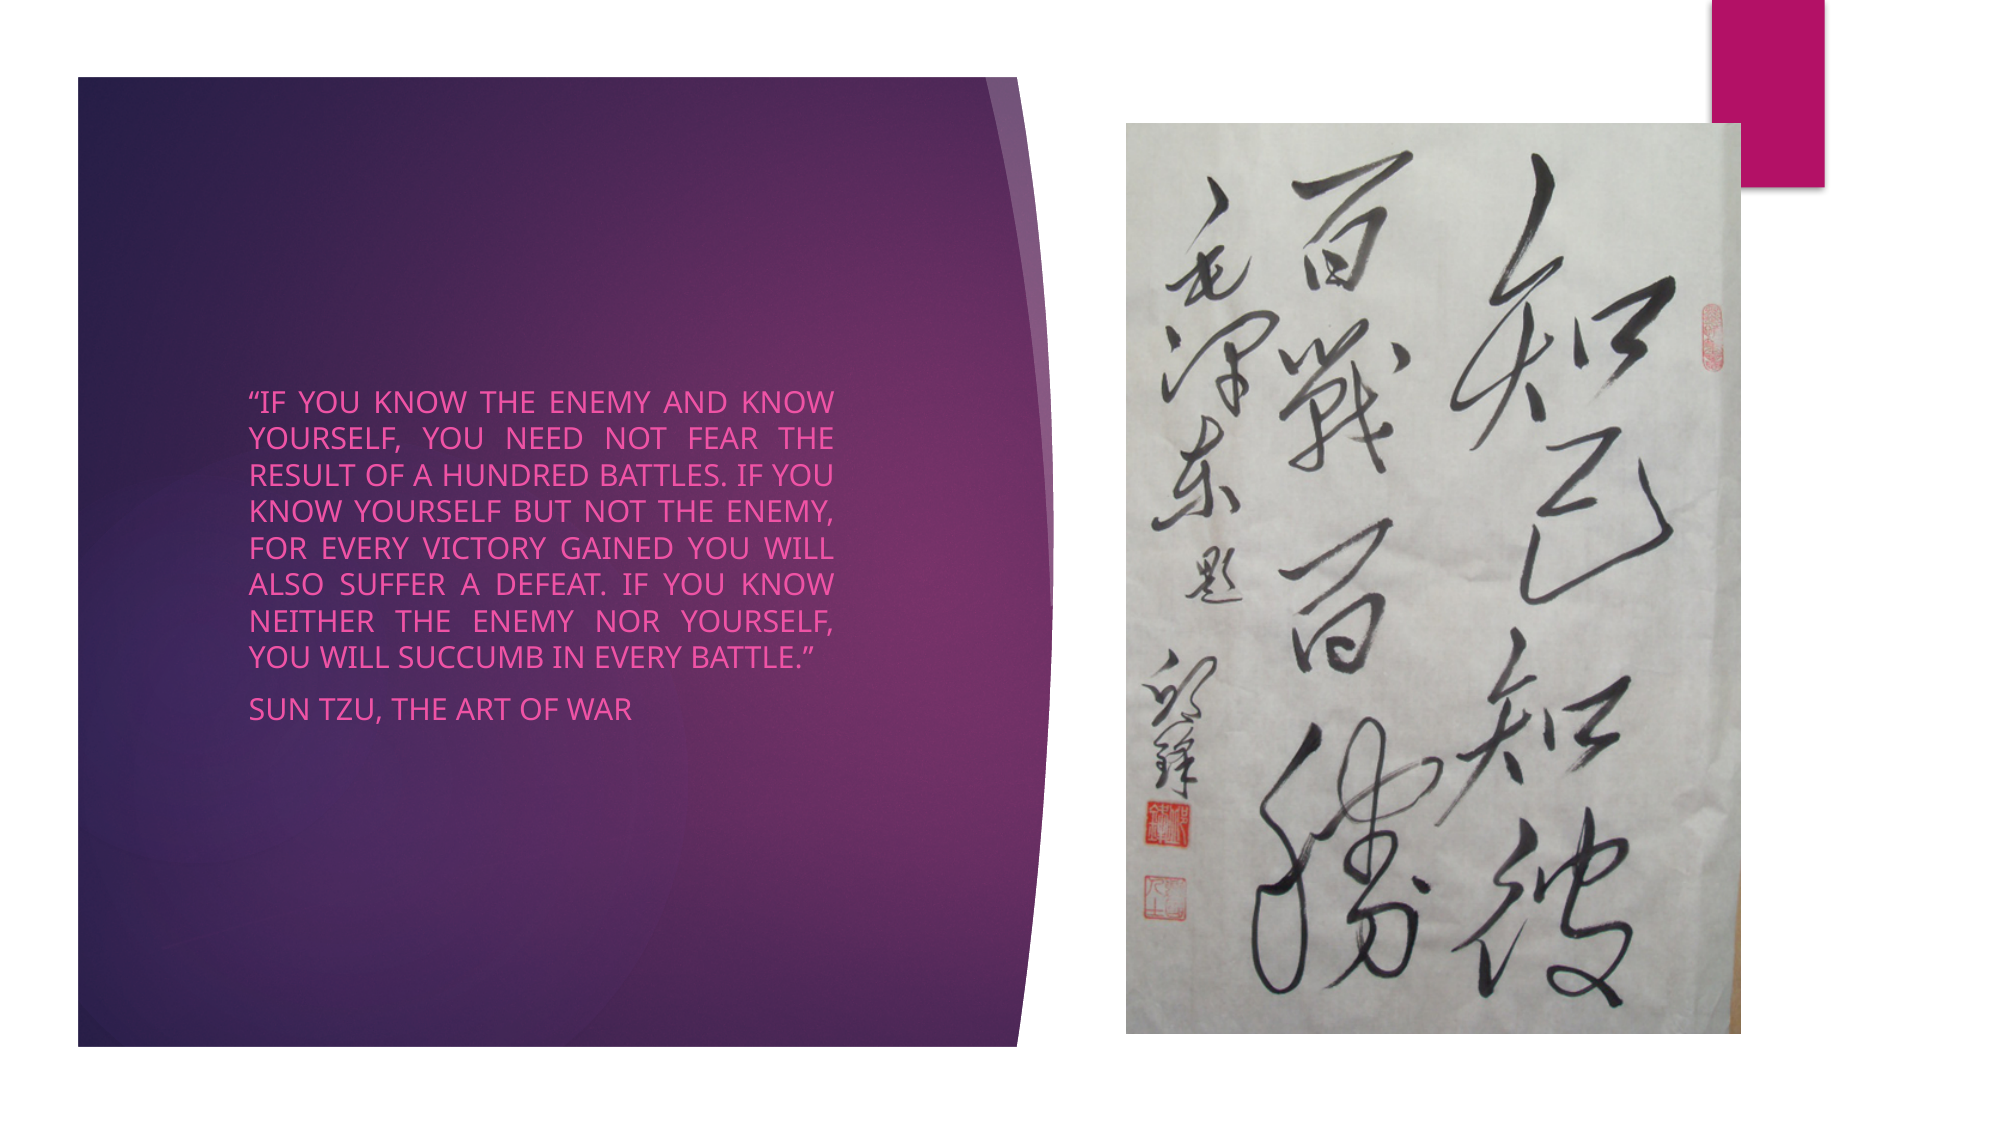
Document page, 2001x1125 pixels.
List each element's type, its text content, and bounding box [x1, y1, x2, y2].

list “If you know the enemy and know yourself, you need not fear the result of a hundred battles. If you know yourself but not the enemy, for every victory gained you will also suffer a defeat. If you know neither the enemy nor yourself, you will succumb in every battle.” Sun Tzu, The Art of War [233, 375, 851, 750]
picture [1125, 123, 1742, 1034]
